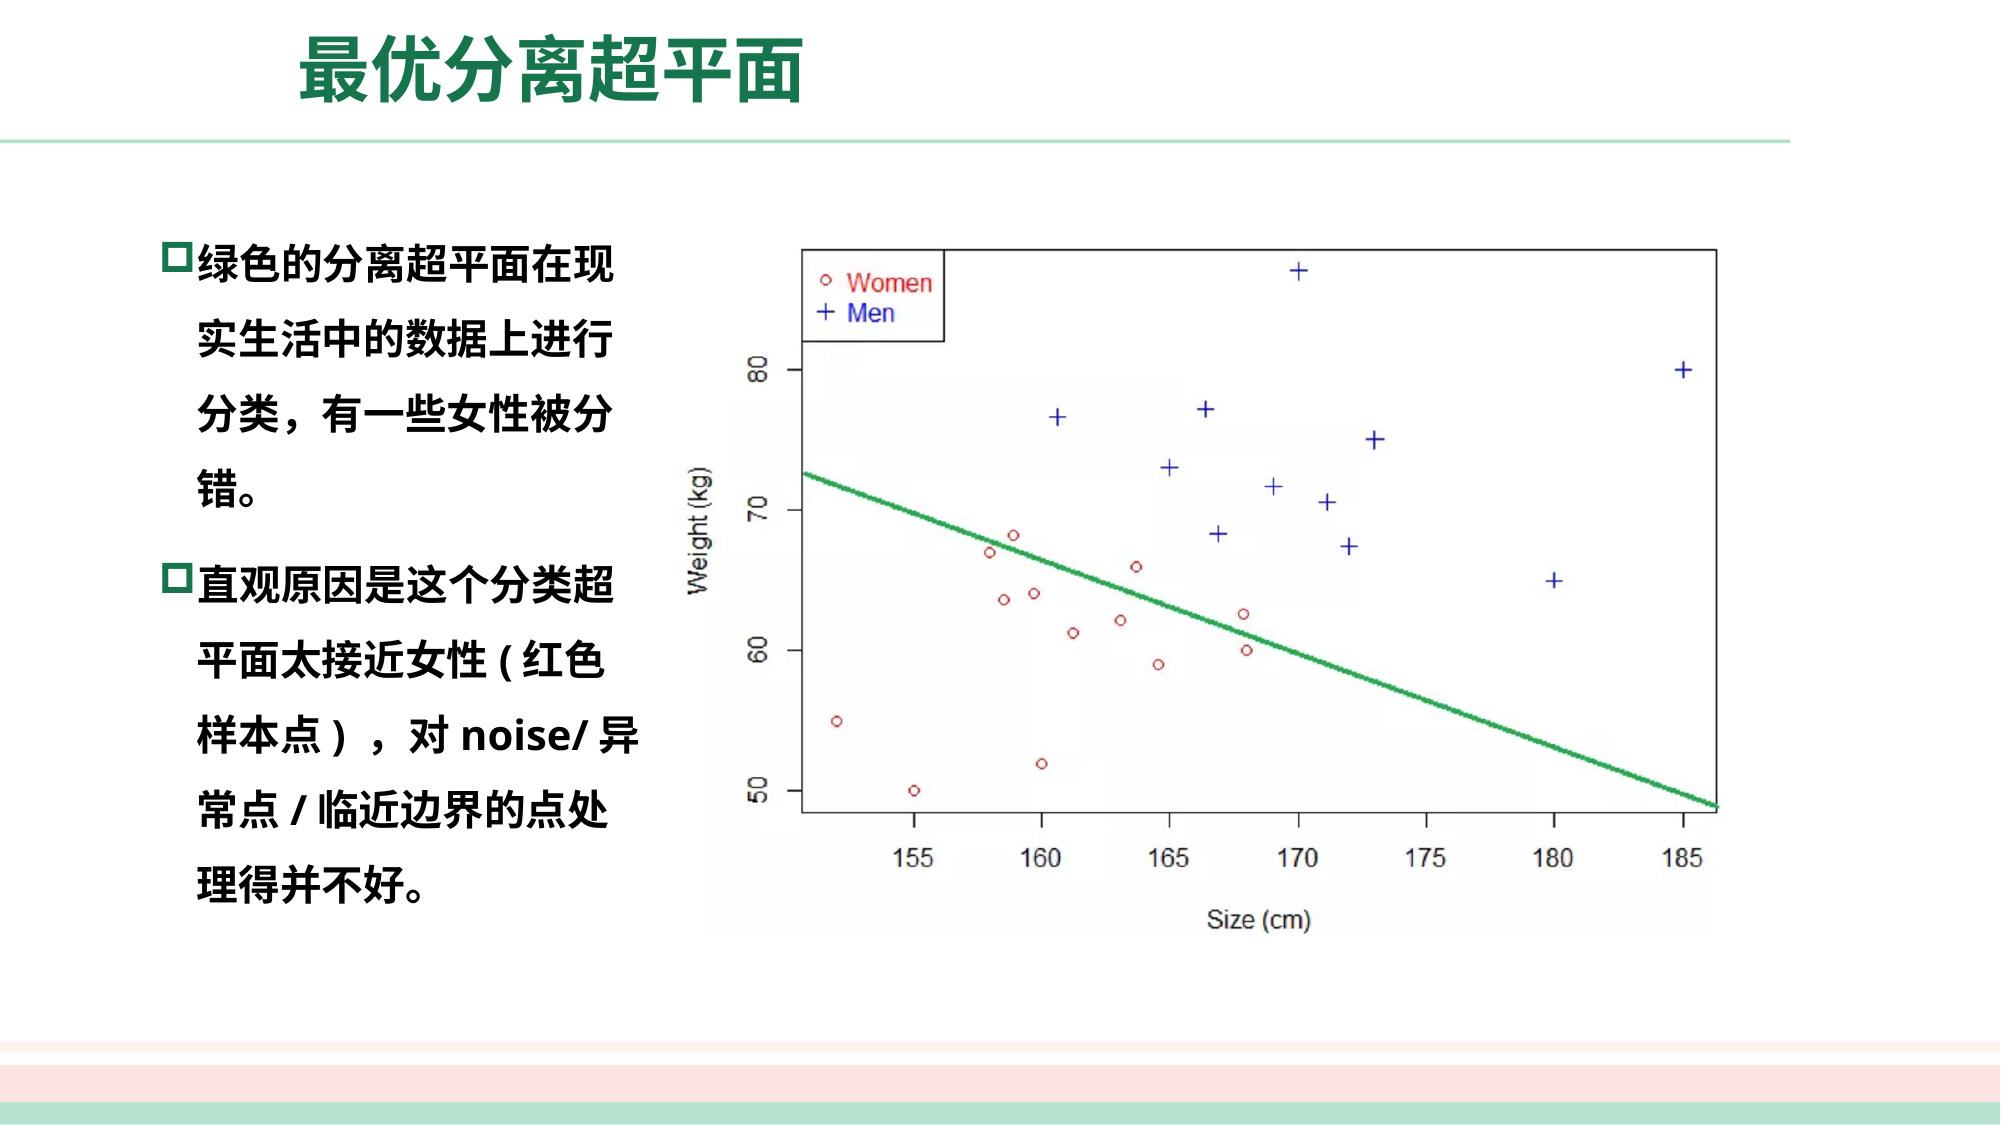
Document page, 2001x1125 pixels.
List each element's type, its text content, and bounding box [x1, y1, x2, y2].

title 最优分离超平面 [282, 25, 1577, 120]
list 绿色的分离超平面在现实生活中的数据上进行分类，有一些女性被分错。 直观原因是这个分类超平面太接近女性(红色样本点) ，对noise/异常点/临近边界的点处理得并不好。 [143, 204, 658, 992]
picture [0, 0, 2001, 1125]
